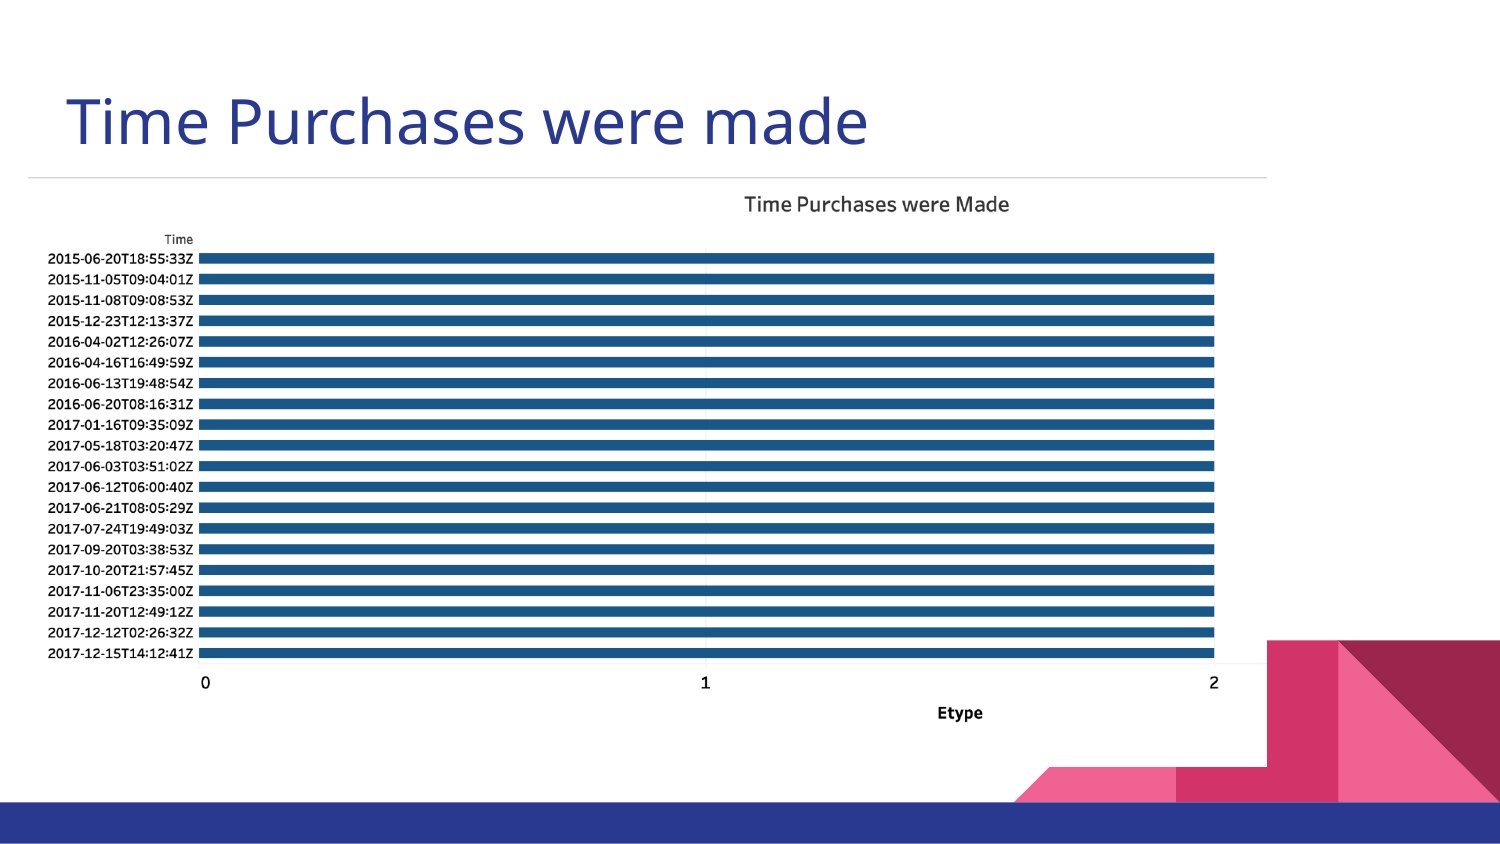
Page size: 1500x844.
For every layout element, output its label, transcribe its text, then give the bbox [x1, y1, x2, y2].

title Time Purchases were made [51, 67, 1449, 167]
picture [27, 177, 1267, 767]
